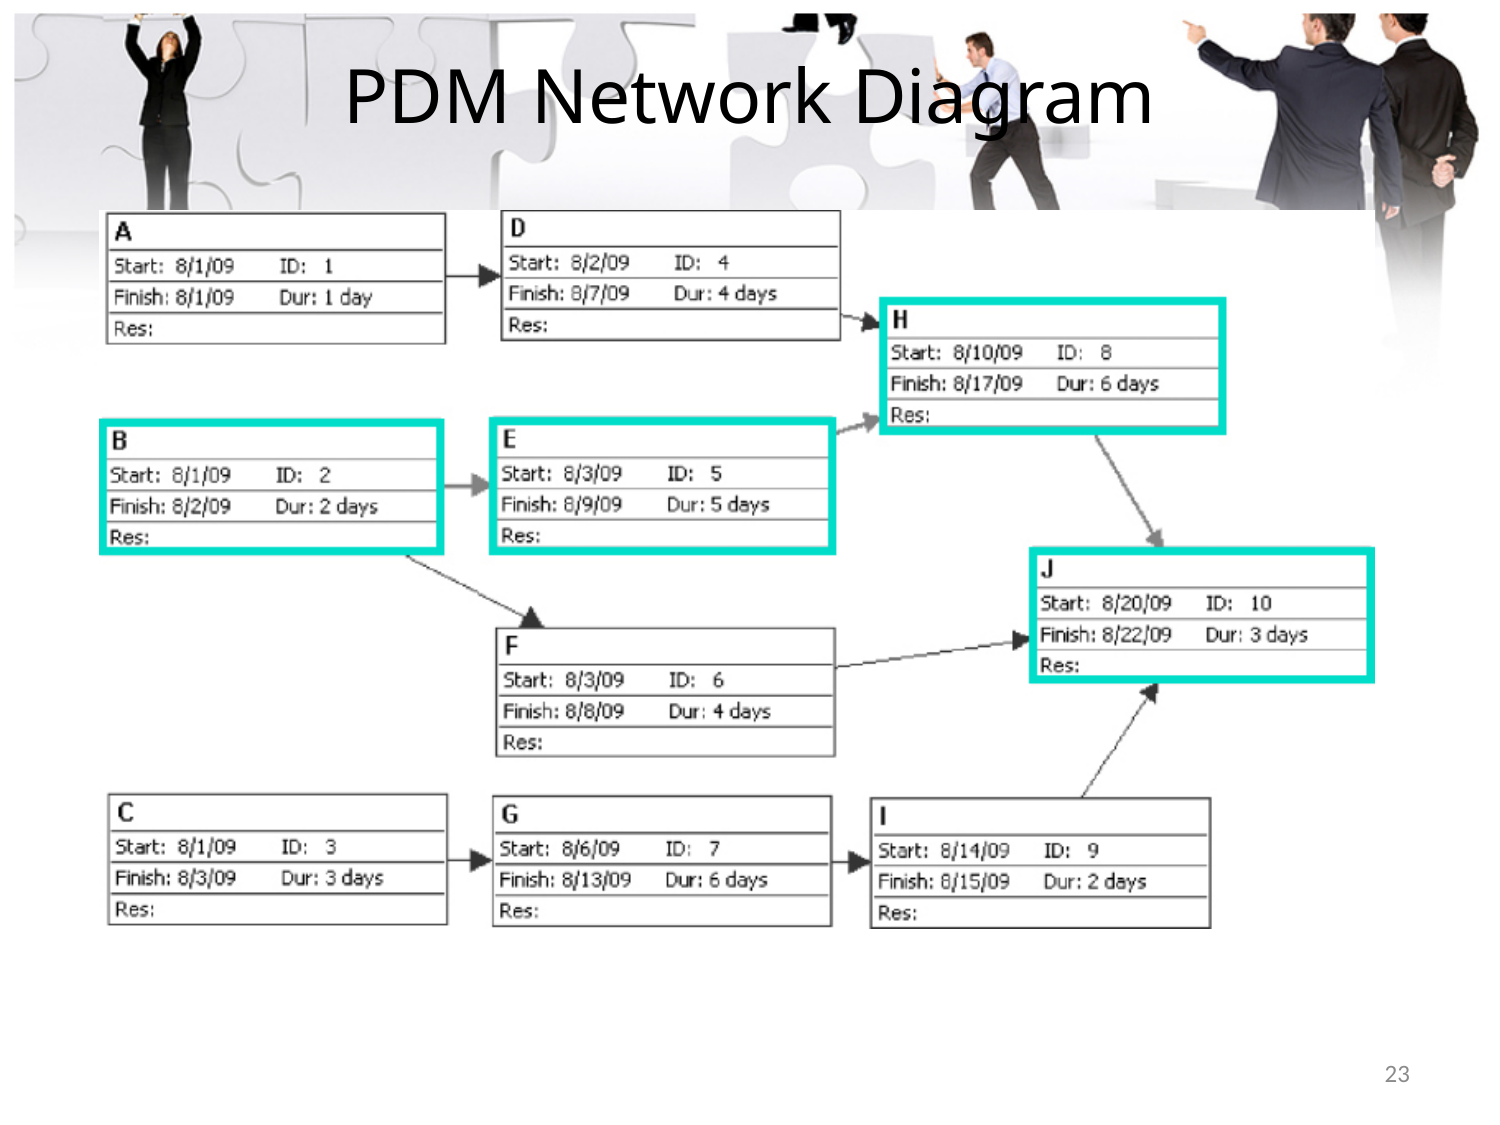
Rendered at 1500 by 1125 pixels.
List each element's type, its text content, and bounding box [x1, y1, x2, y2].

slide_number 23 [1074, 1042, 1425, 1103]
picture [0, 0, 1500, 1125]
title PDM Network Diagram [37, 0, 1463, 188]
